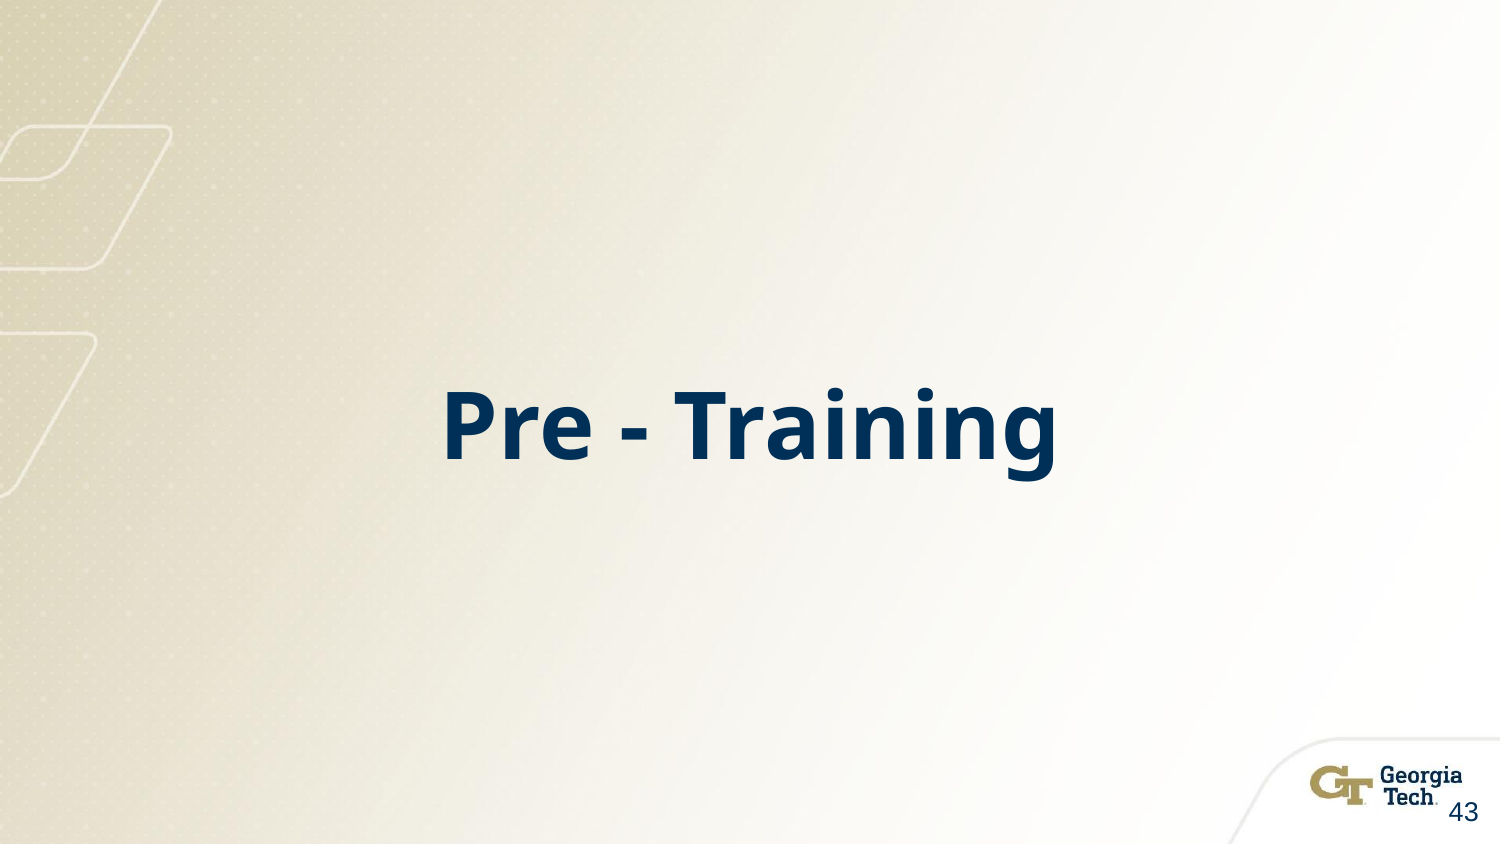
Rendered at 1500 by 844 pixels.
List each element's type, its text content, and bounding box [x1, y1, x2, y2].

title Pre - Training [202, 239, 1298, 604]
slide_number ‹#› [1403, 779, 1494, 844]
picture [0, 0, 1500, 844]
